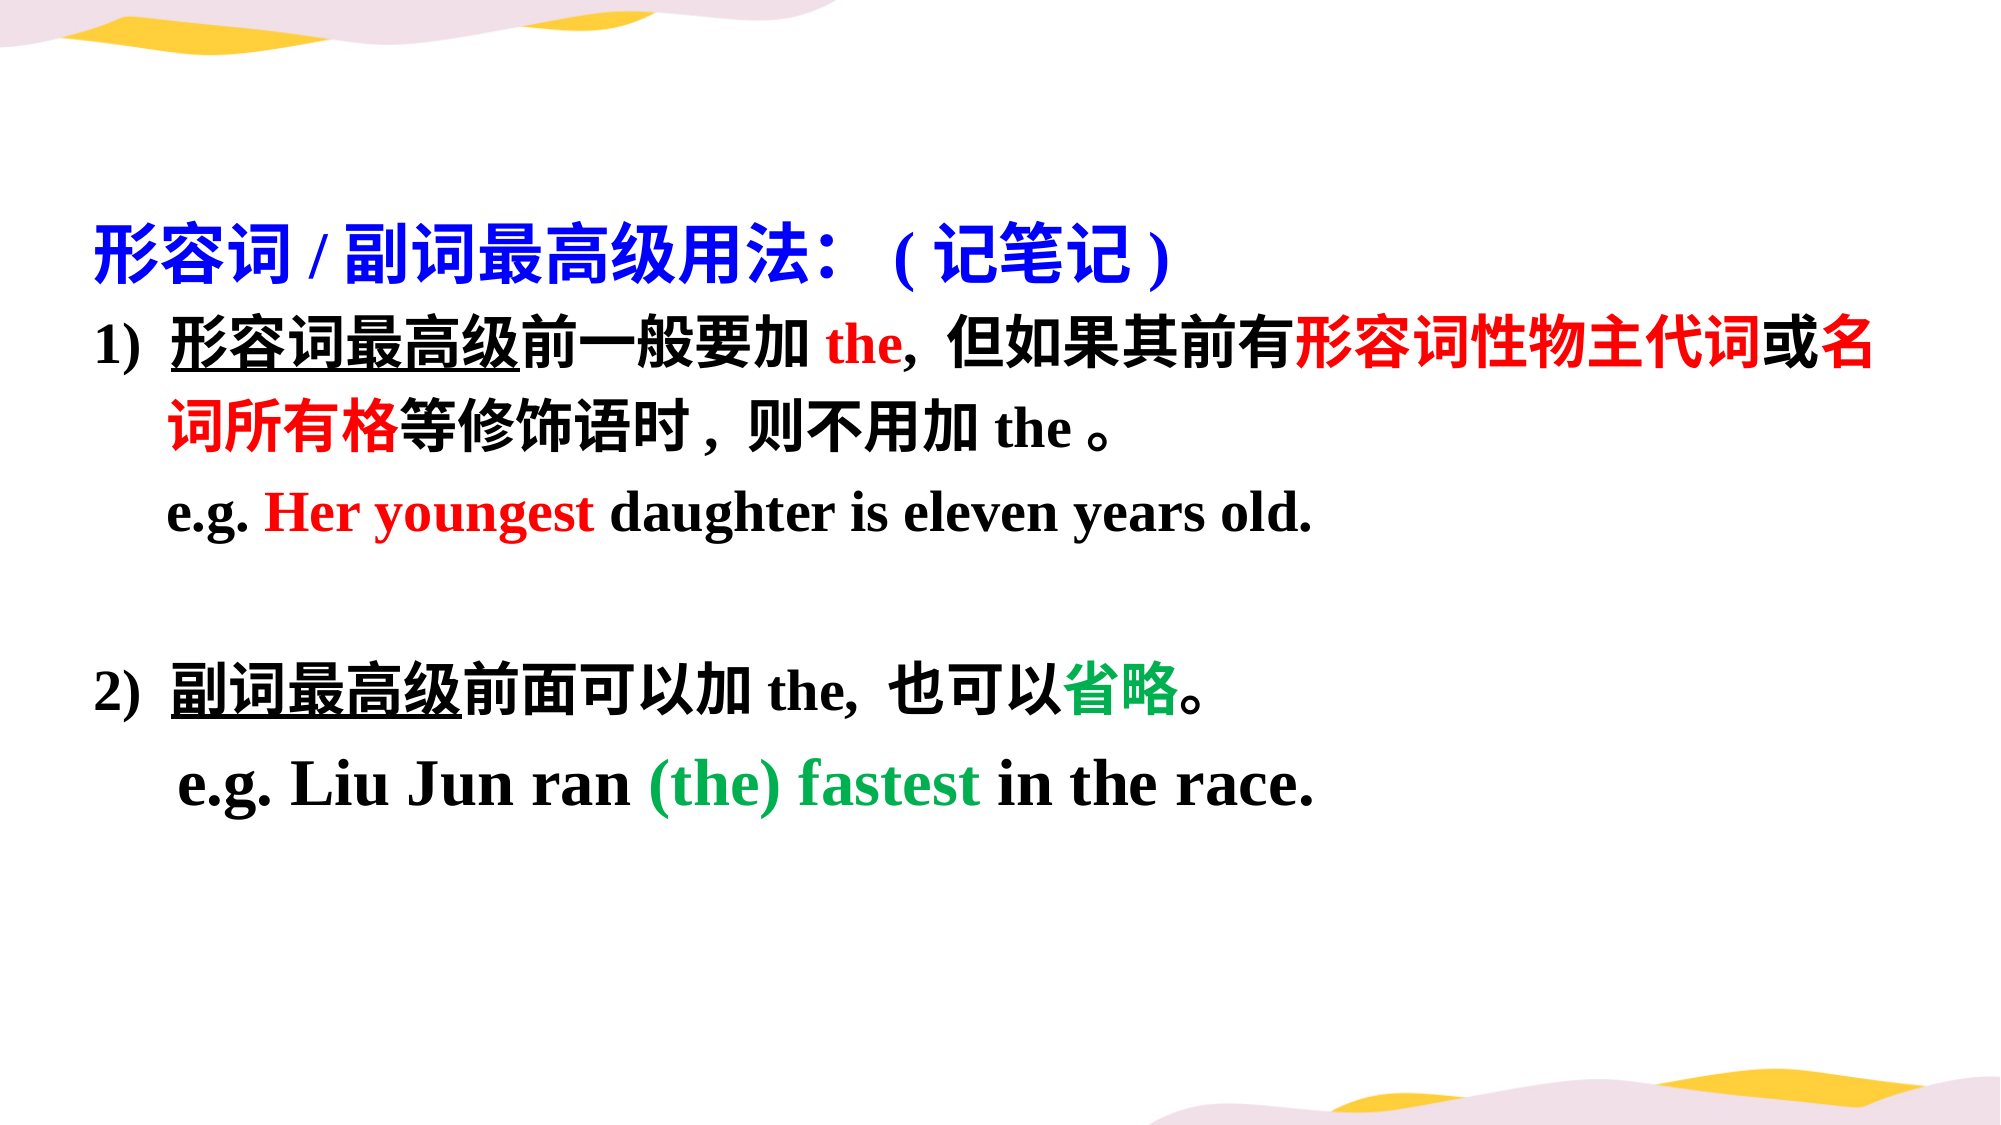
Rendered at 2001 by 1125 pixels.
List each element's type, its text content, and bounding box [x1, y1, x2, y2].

picture [0, 0, 2001, 1125]
text_box 形容词/副词最高级用法：(记笔记) 1) 形容词最高级前一般要加the, 但如果其前有形容词性物主代词或名词所有格等修饰语时, 则不用加the。 e.g. Her youngest daughter is eleven years old. 2) 副词最高级前面可以加the, 也可以省略。 e.g. Liu Jun ran (the) fastest in the race. [78, 267, 1898, 1012]
